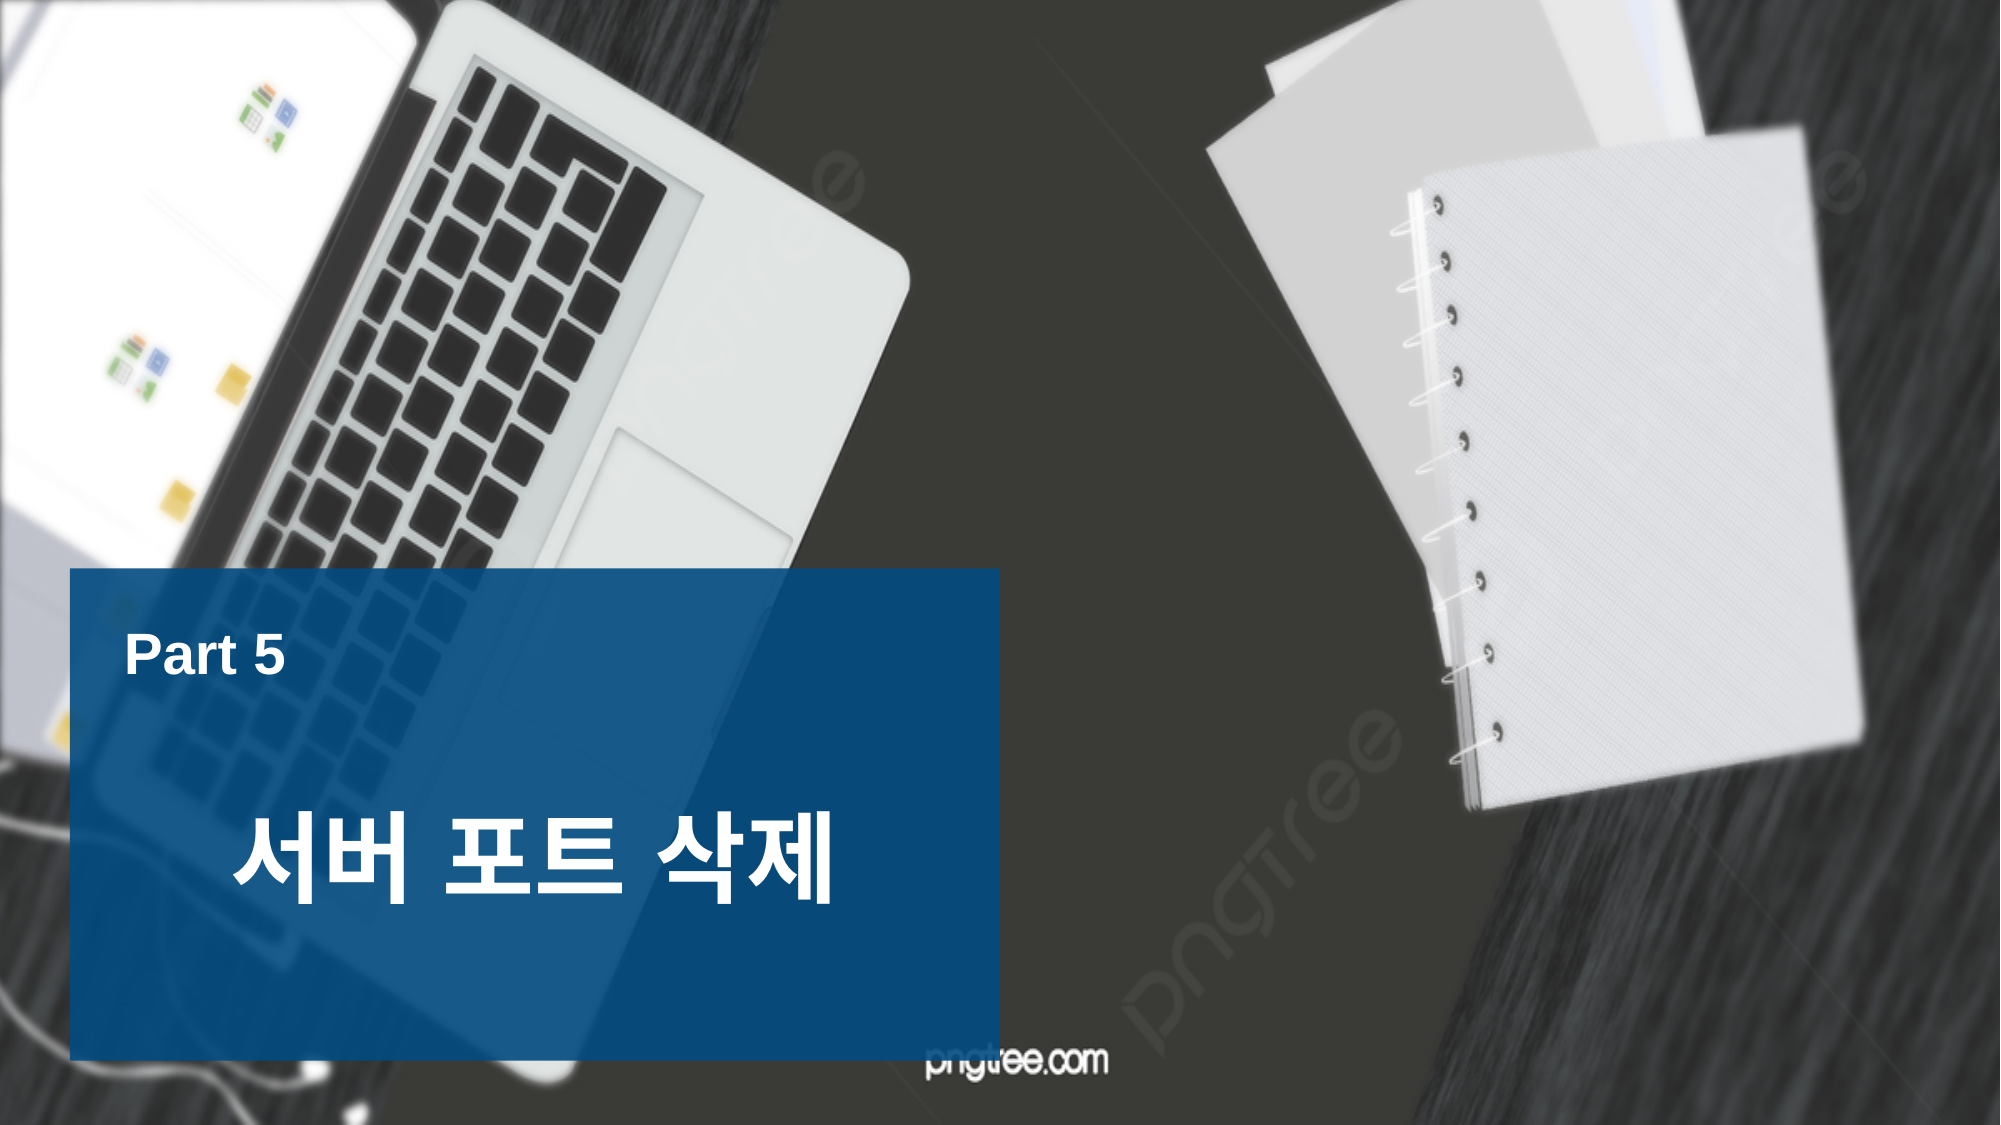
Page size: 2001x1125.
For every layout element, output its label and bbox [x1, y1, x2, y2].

picture [0, 0, 2000, 1125]
text_box [69, 568, 1000, 1061]
